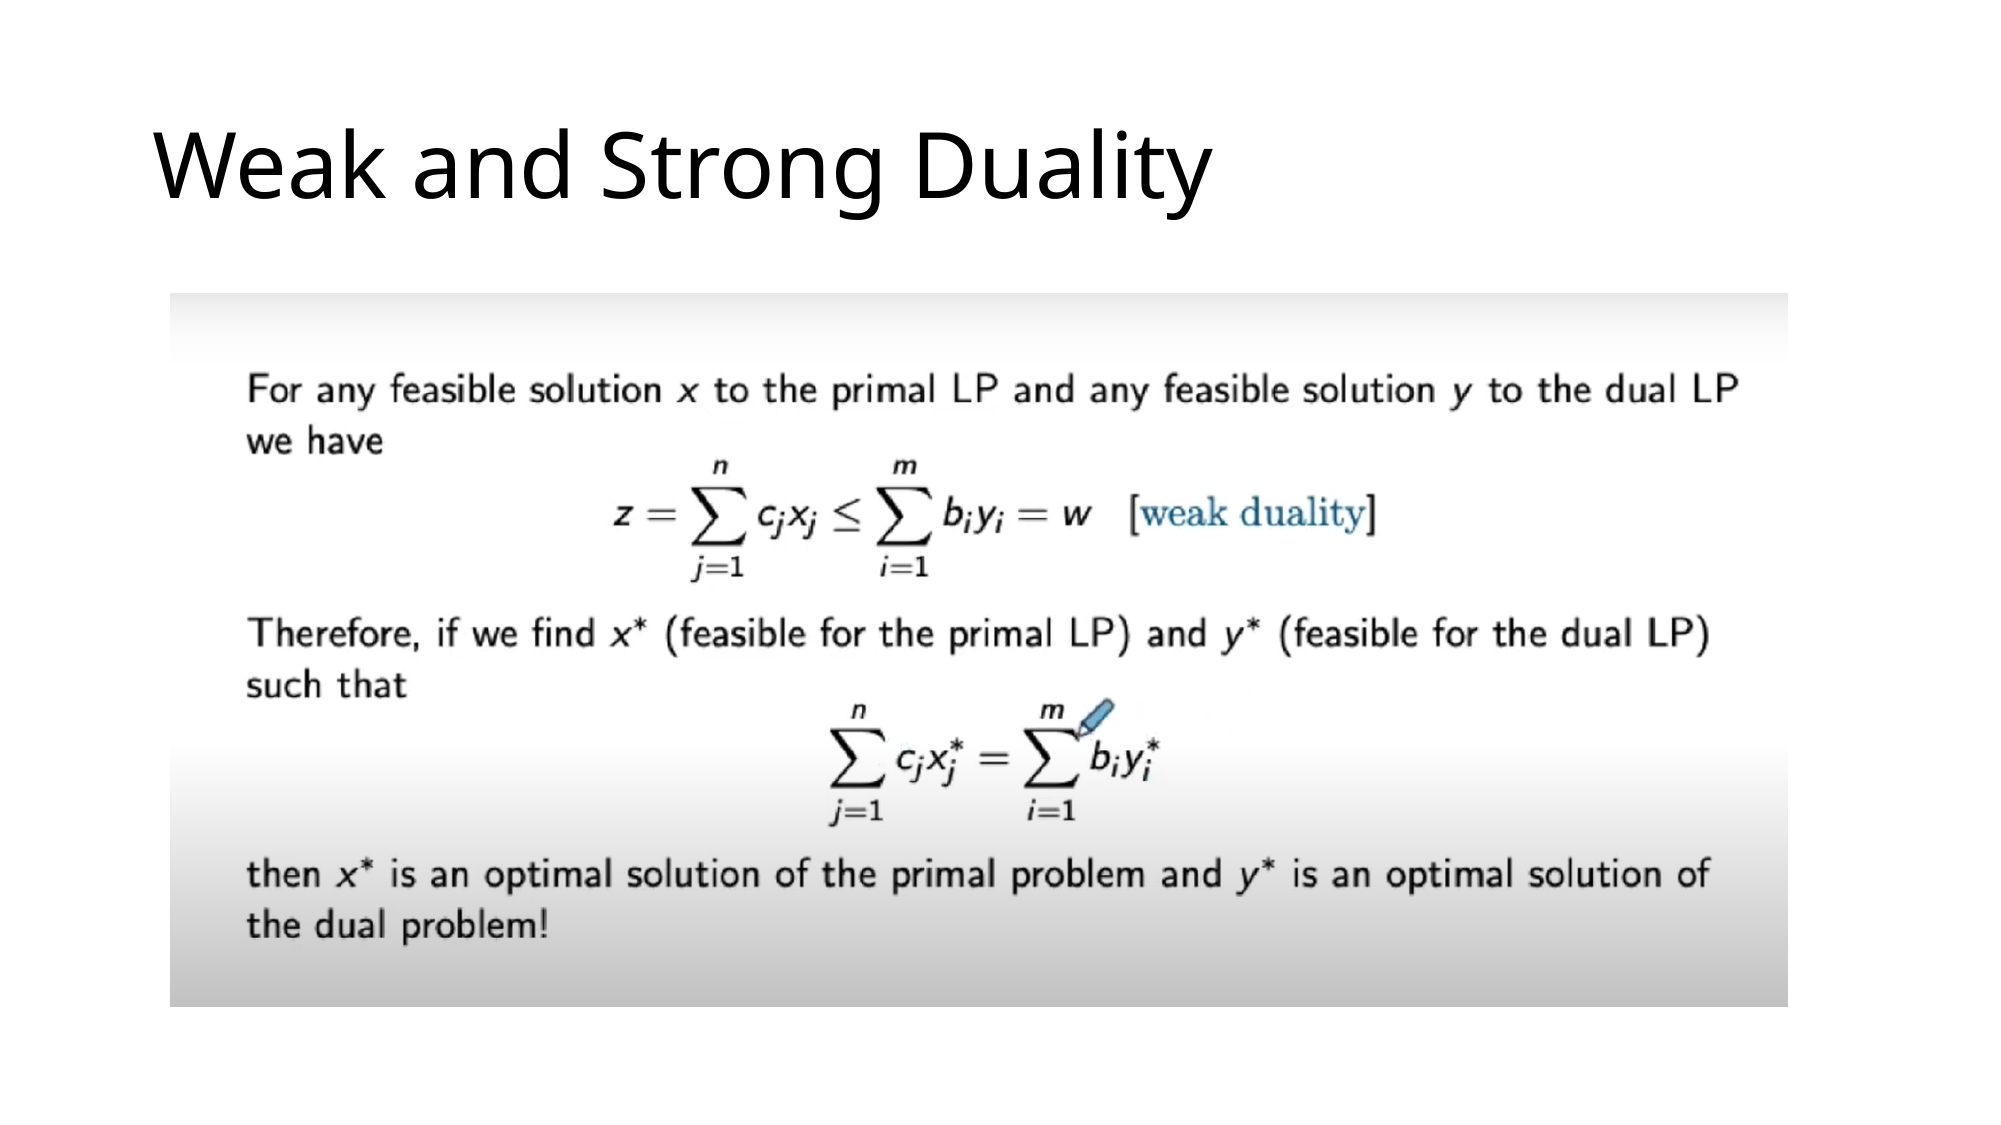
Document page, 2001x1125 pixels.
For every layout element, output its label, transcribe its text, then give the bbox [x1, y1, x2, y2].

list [170, 293, 1788, 1007]
title Weak and Strong Duality [137, 59, 1863, 278]
